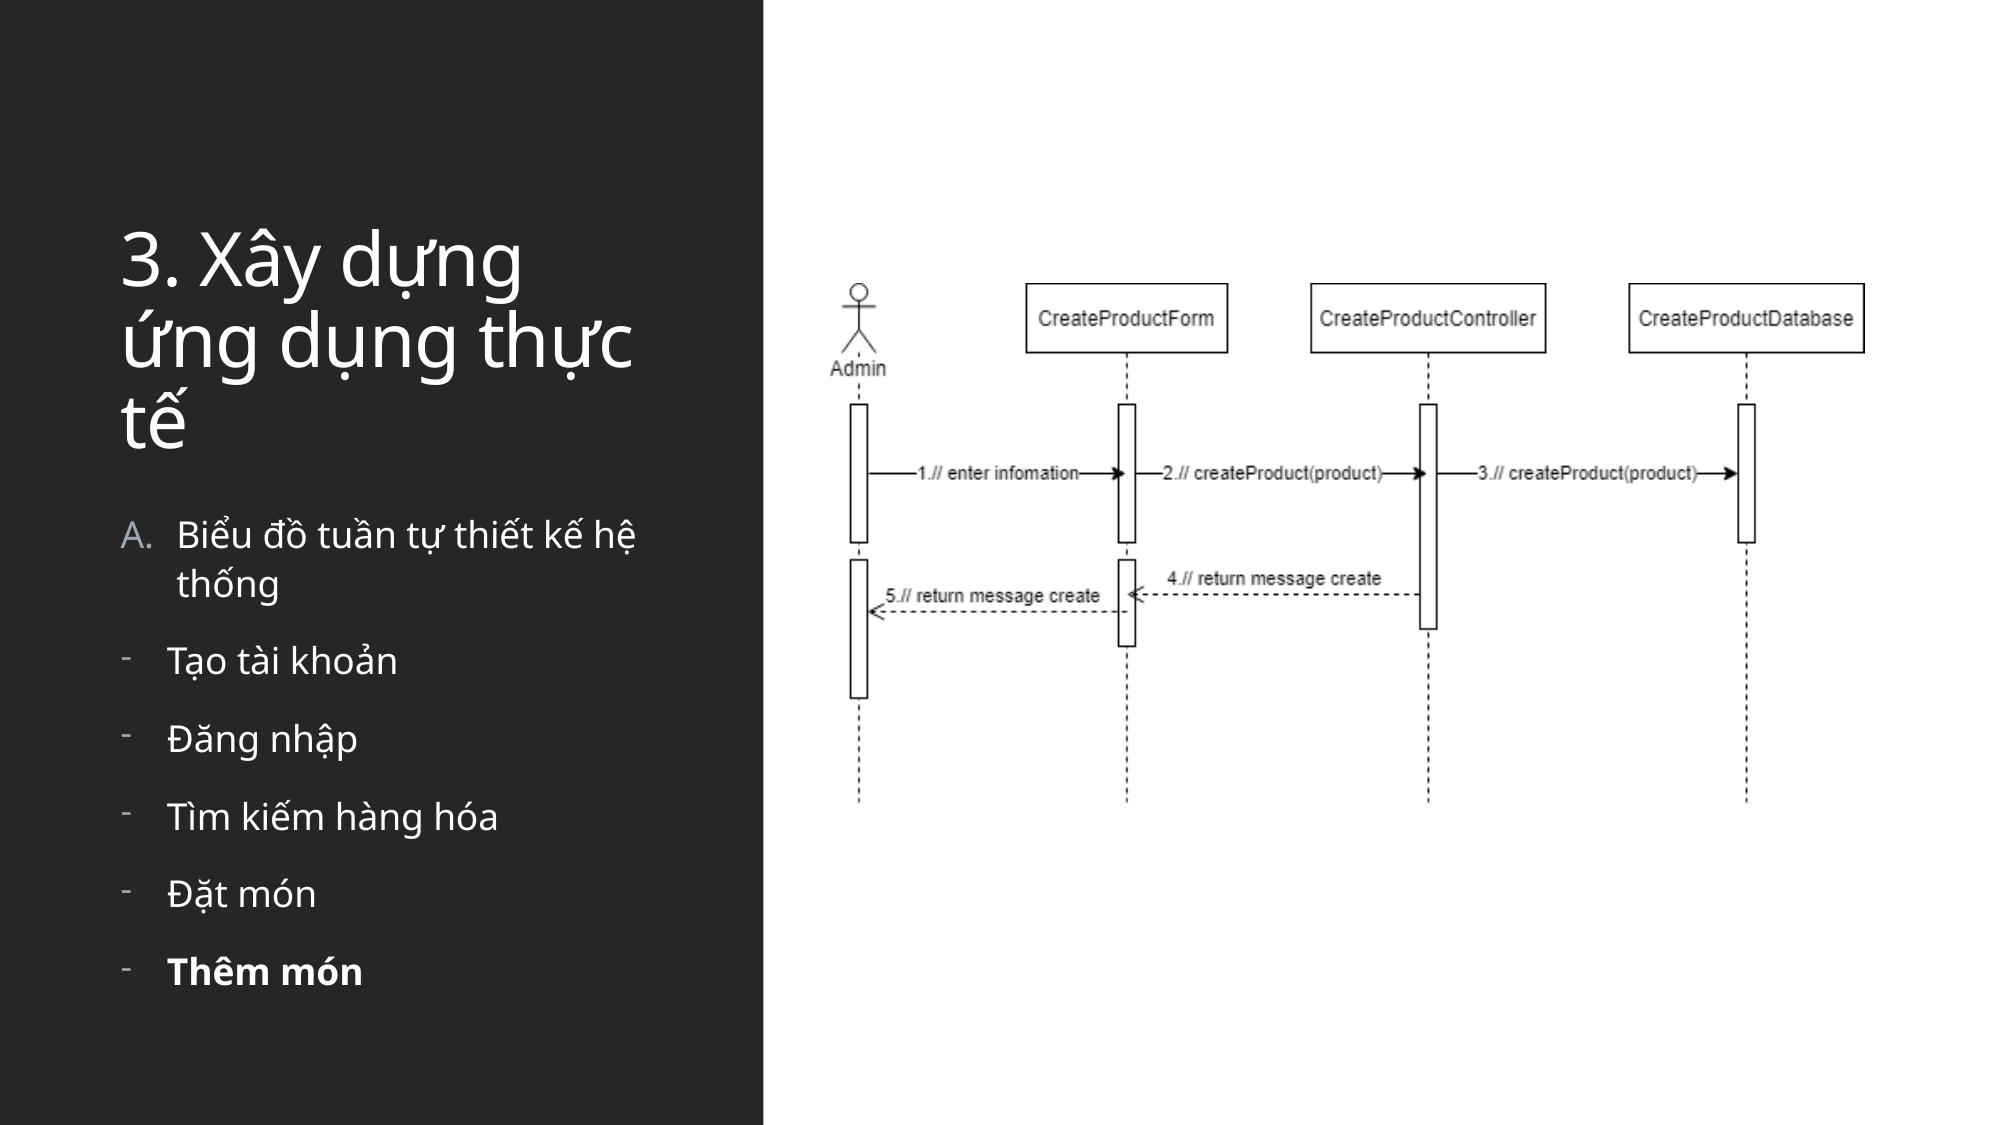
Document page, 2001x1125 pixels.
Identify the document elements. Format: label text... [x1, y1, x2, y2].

title 3. Xây dựng ứng dụng thực tế [105, 128, 683, 473]
list Biểu đồ tuần tự thiết kế hệ thống Tạo tài khoản Đăng nhập Tìm kiếm hàng hóa Đặt món Thêm món [105, 499, 683, 1002]
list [829, 283, 1866, 804]
